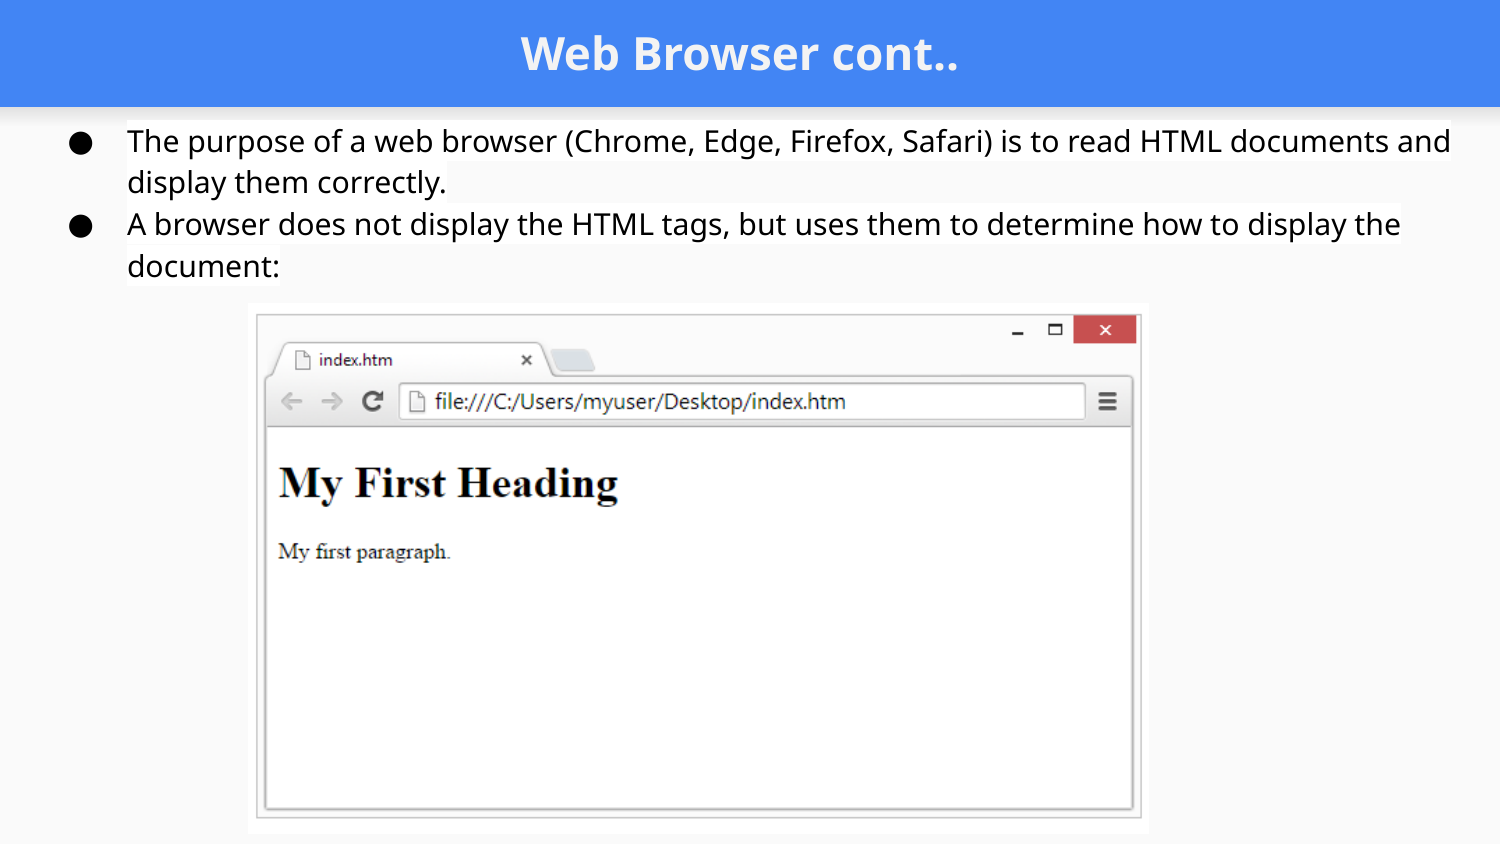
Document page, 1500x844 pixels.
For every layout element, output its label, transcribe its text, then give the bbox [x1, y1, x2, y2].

title The purpose of a web browser (Chrome, Edge, Firefox, Safari) is to read HTML documents and display them correctly. A browser does not display the HTML tags, but uses them to determine how to display the document: [37, 121, 1485, 356]
picture [248, 303, 1150, 834]
title Web Browser cont.. [16, 2, 1464, 102]
